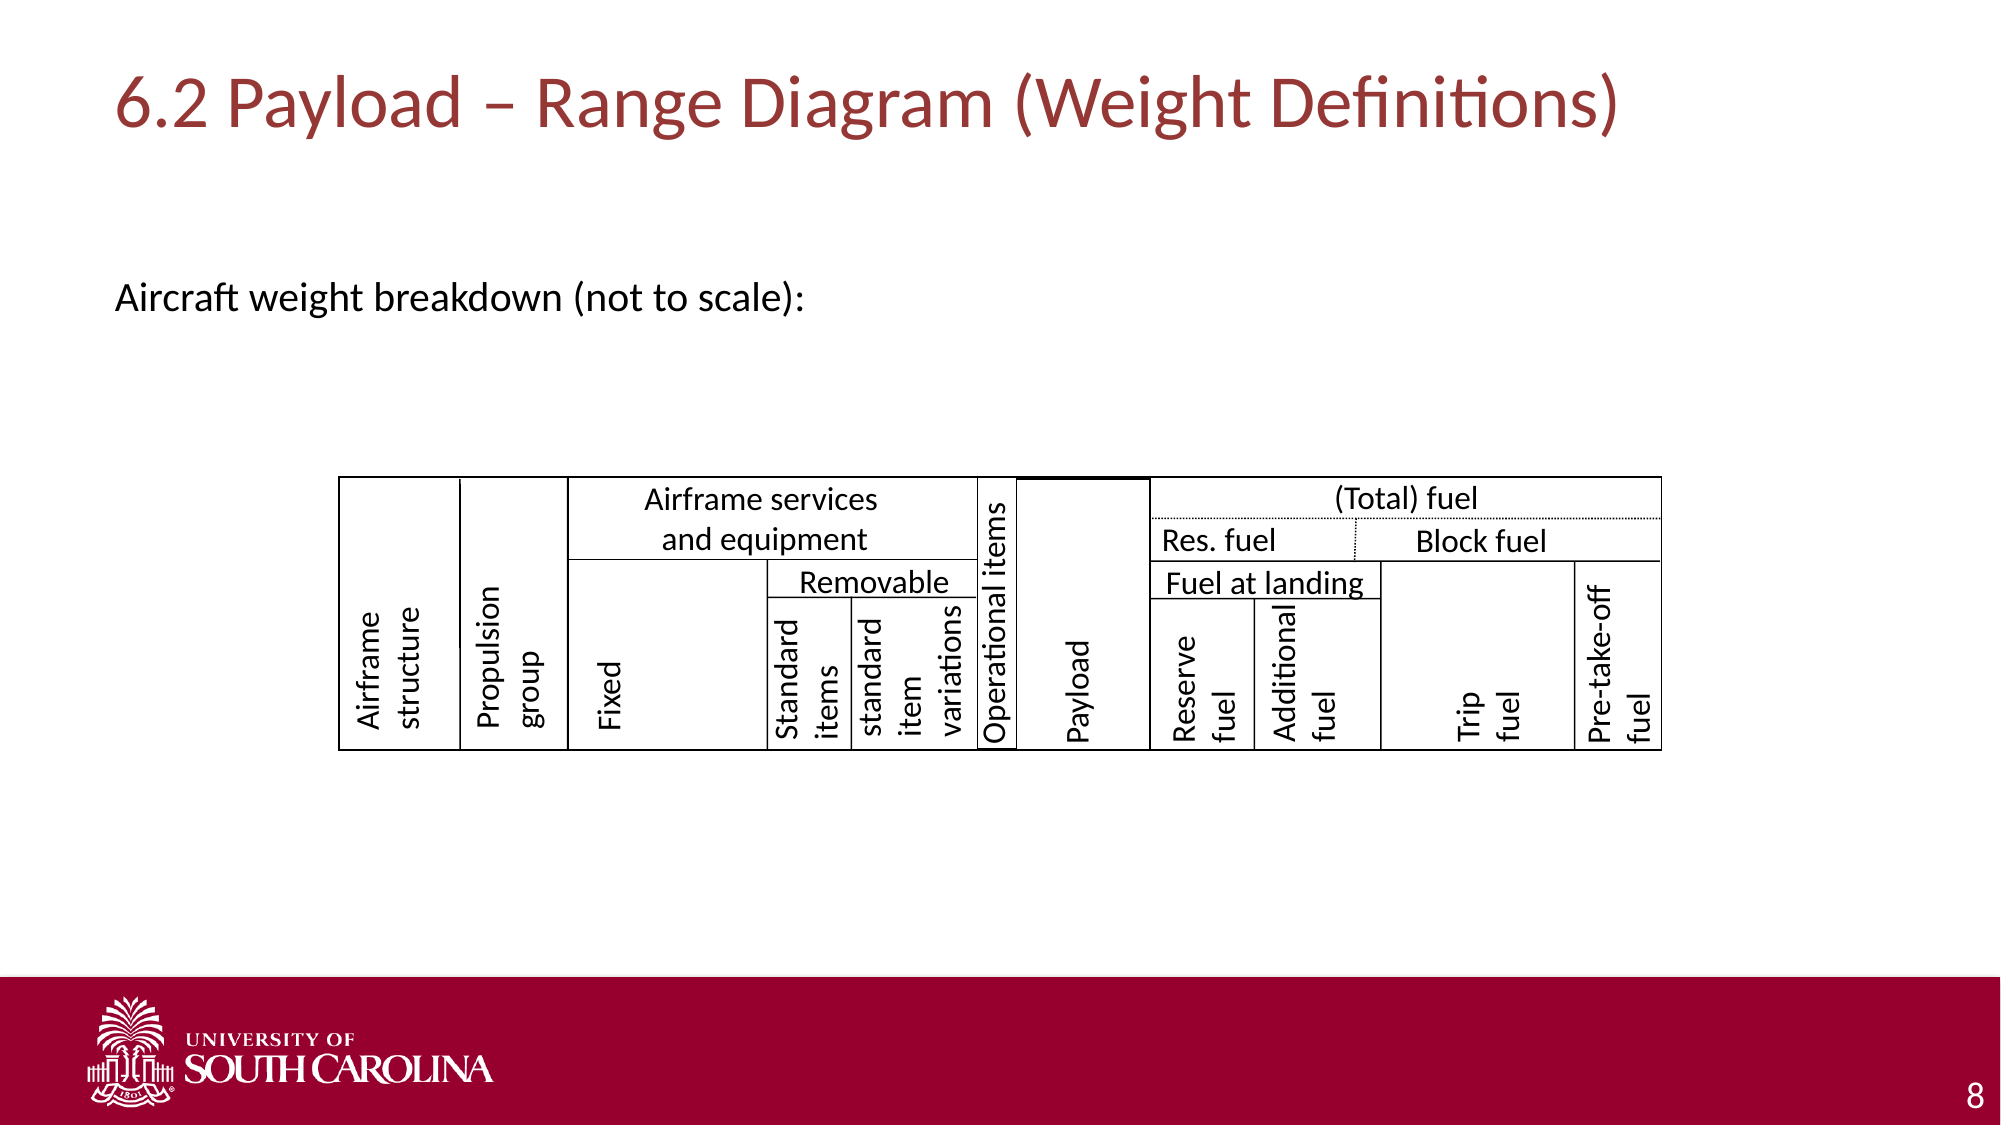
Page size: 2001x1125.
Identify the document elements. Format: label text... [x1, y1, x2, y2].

picture [0, 979, 744, 1124]
list Aircraft weight breakdown (not to scale): [99, 262, 1900, 937]
title 6.2 Payload – Range Diagram (Weight Definitions) [99, 45, 1900, 233]
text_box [338, 438, 1665, 760]
